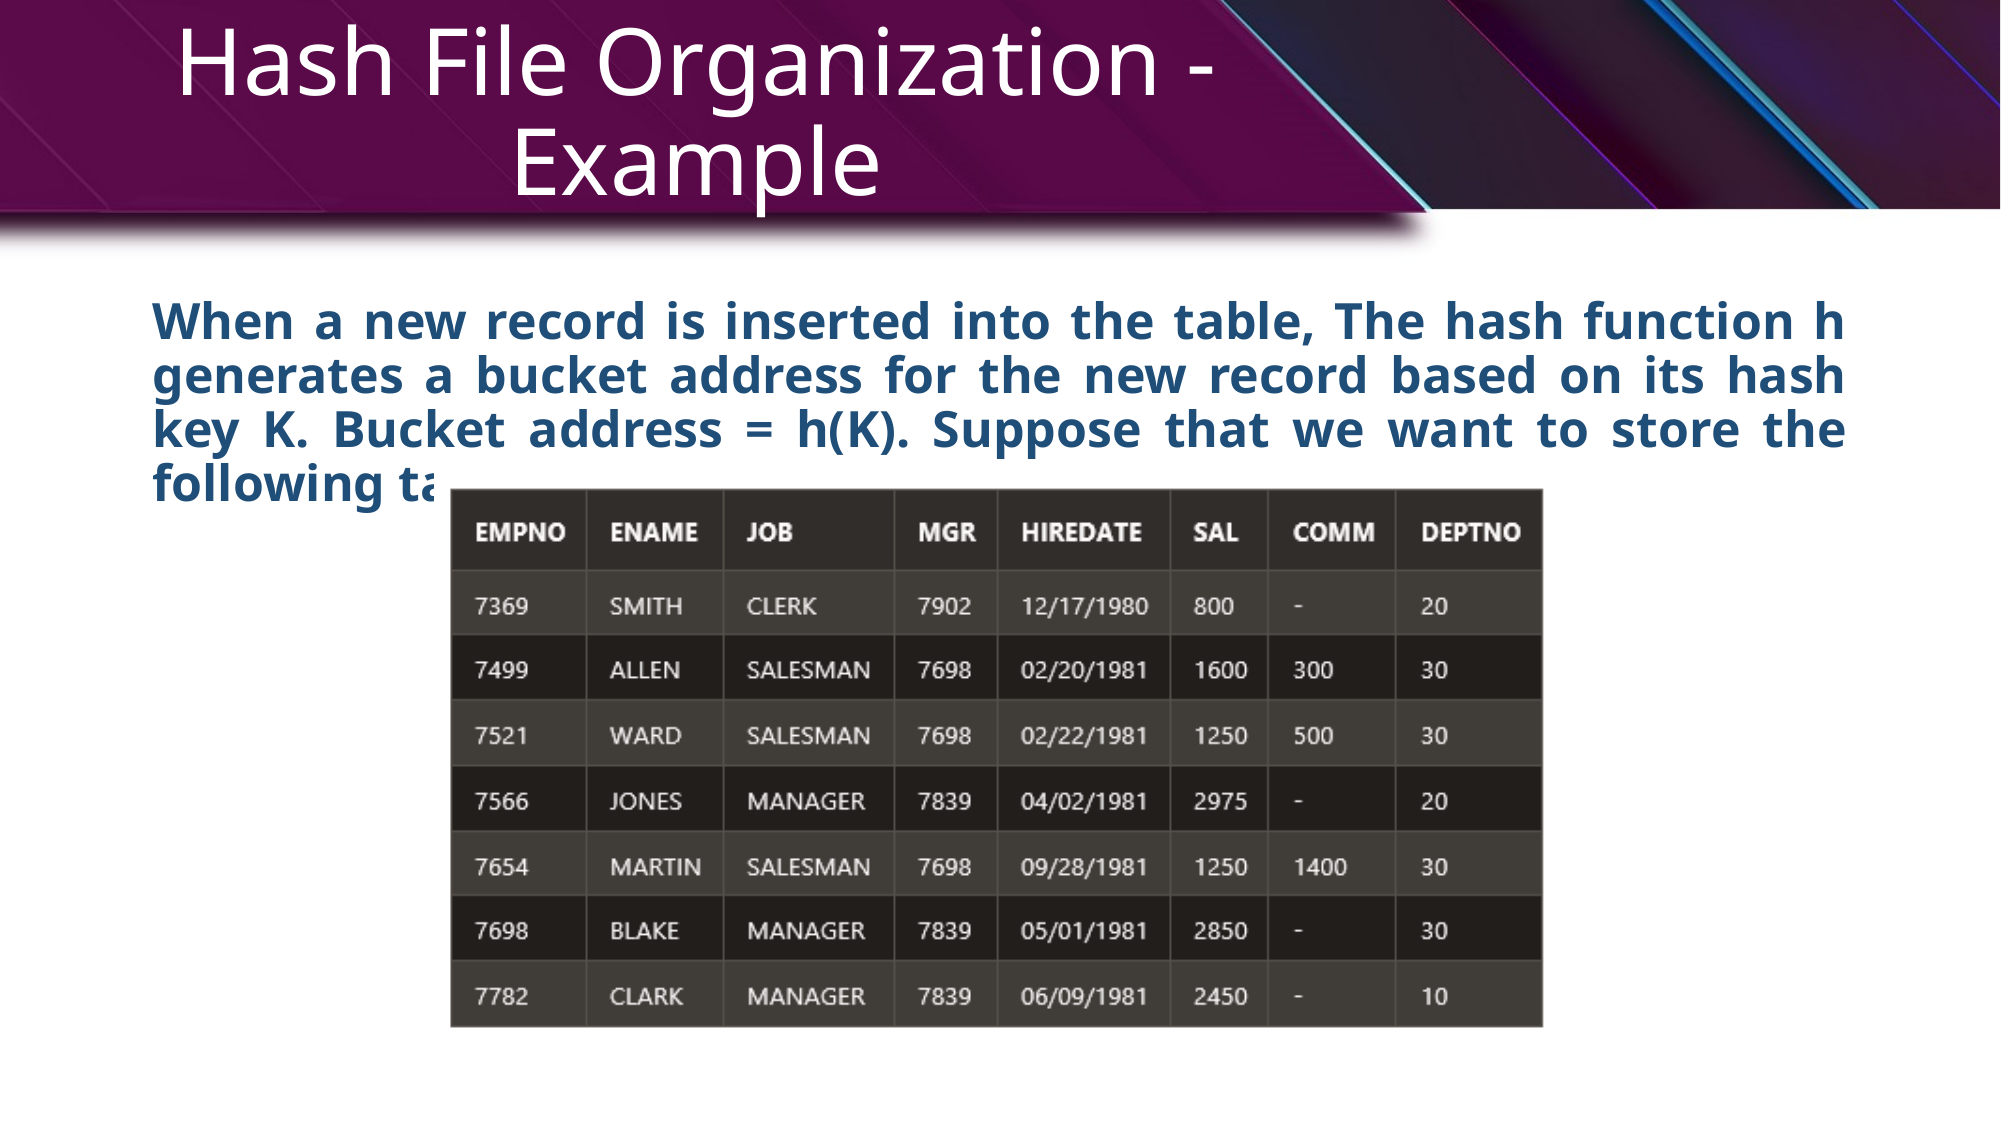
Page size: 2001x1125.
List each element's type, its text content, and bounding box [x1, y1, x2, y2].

list When a new record is inserted into the table, The hash function h generates a bucket address for the new record based on its hash key K. Bucket address = h(K). Suppose that we want to store the following table using Hash File Organization. [137, 289, 1863, 1034]
picture [0, 0, 2001, 1125]
title Hash File Organization - Example [79, 6, 1314, 225]
